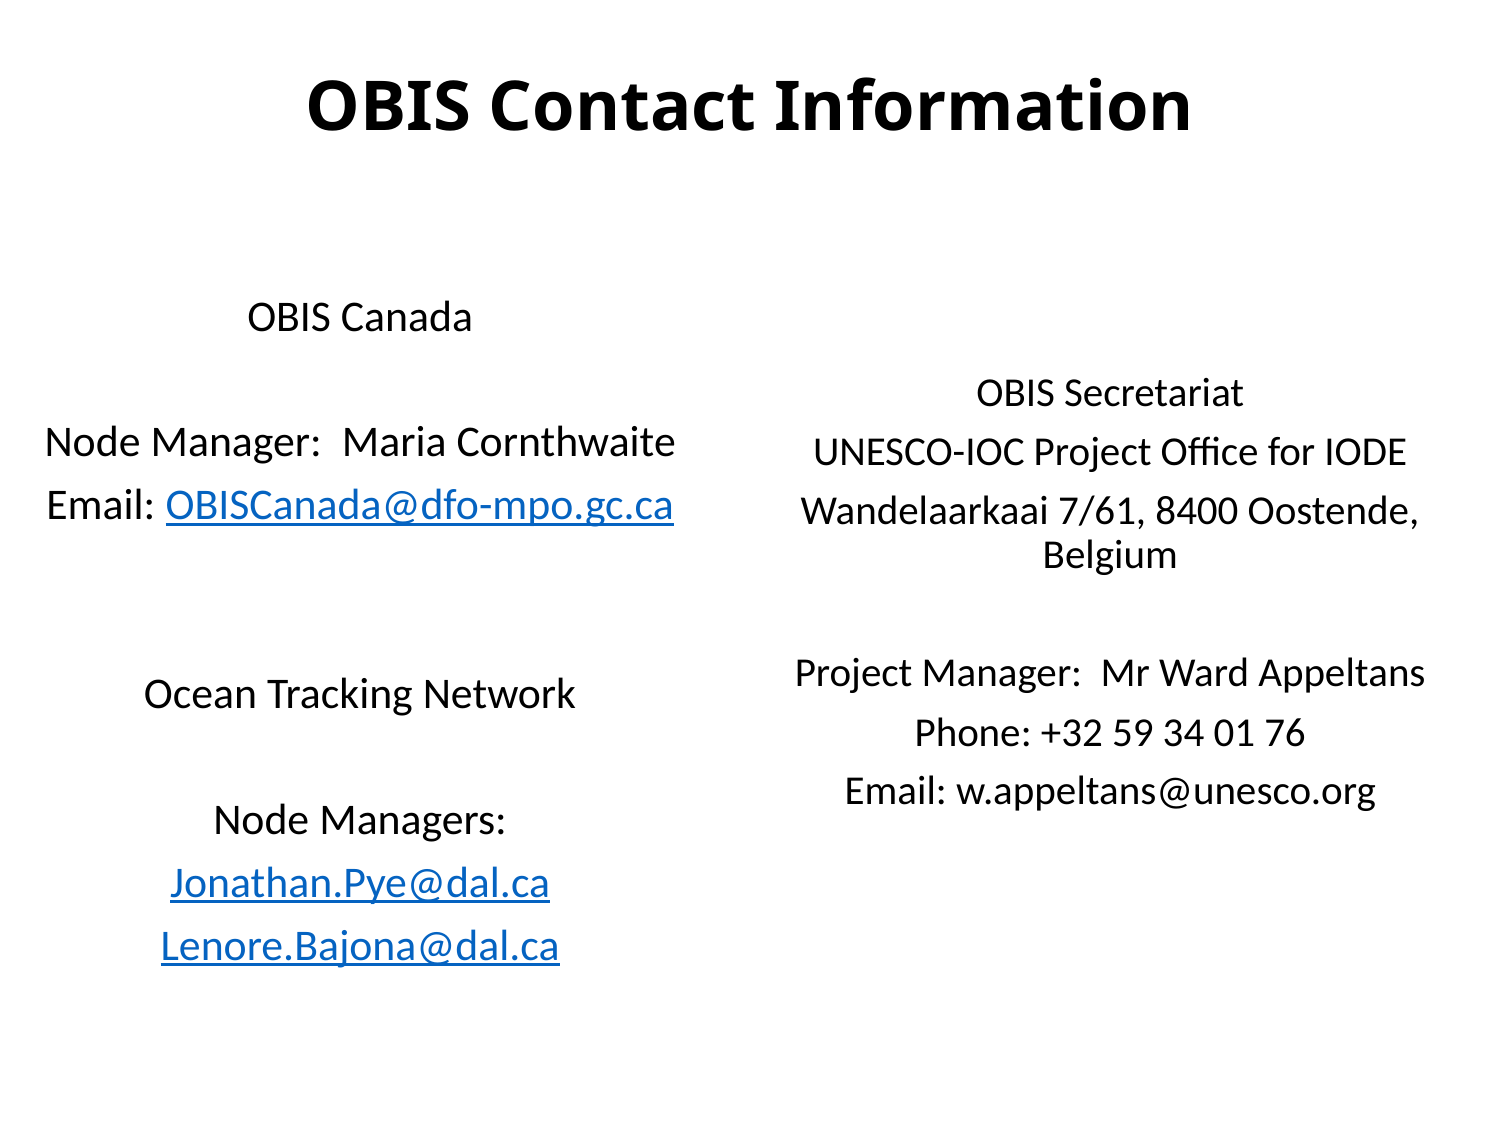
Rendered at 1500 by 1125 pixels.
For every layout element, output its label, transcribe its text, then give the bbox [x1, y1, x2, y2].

title OBIS Contact Information [103, 0, 1397, 218]
list OBIS Secretariat UNESCO-IOC Project Office for IODE Wandelaarkaai 7/61, 8400 Oostende, Belgium Project Manager: Mr Ward Appeltans Phone: +32 59 34 01 76 Email: w.appeltans@unesco.org [750, 299, 1500, 826]
text_box OBIS Canada Node Manager: Maria Cornthwaite Email: OBISCanada@dfo-mpo.gc.ca Ocean Tracking Network Node Managers: Jonathan.Pye@dal.ca Lenore.Bajona@dal.ca [0, 217, 750, 1125]
